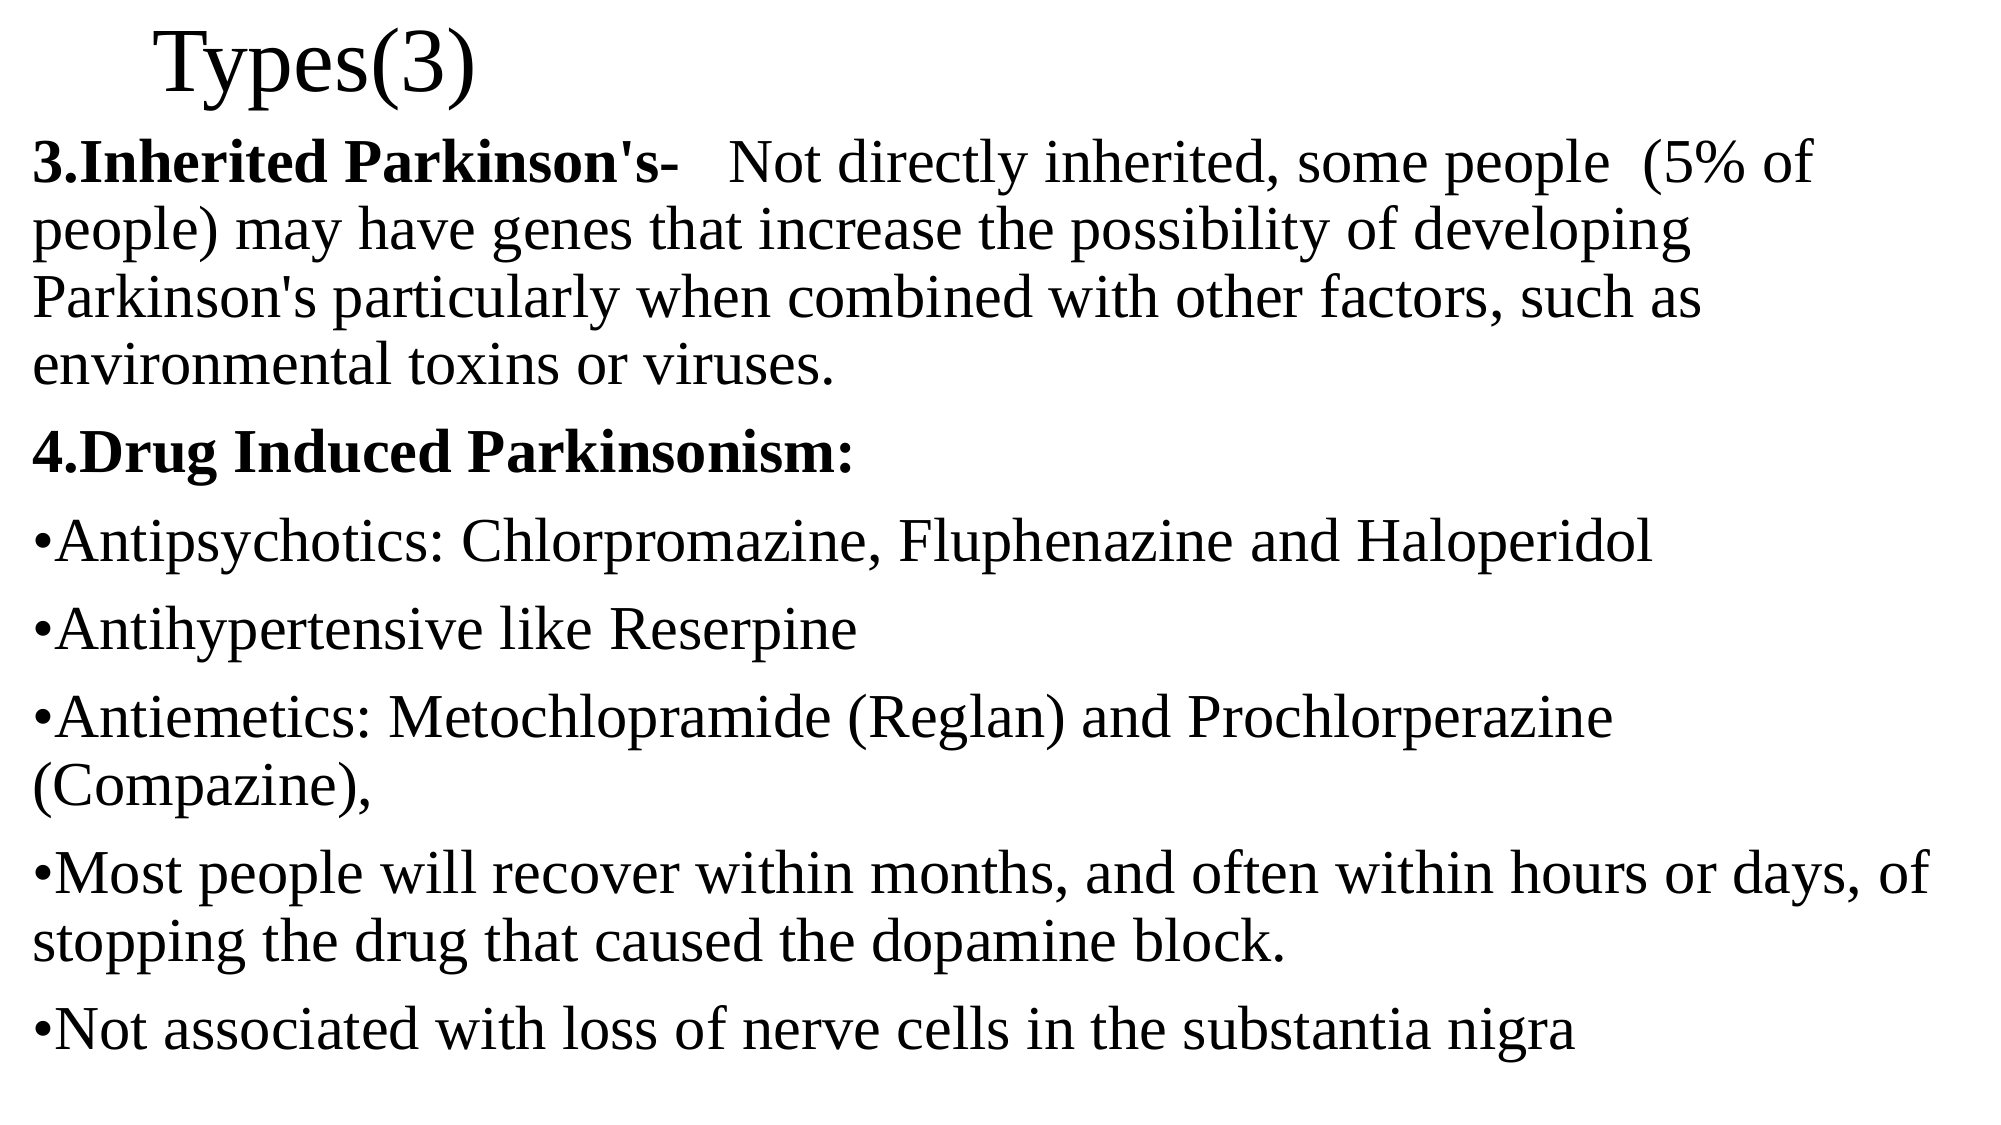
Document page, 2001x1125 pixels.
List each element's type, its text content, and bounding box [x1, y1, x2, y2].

list 3.Inherited Parkinson's- Not directly inherited, some people (5% of people) may have genes that increase the possibility of developing Parkinson's particularly when combined with other factors, such as environmental toxins or viruses. 4.Drug Induced Parkinsonism: •Antipsychotics: Chlorpromazine, Fluphenazine and Haloperidol •Antihypertensive like Reserpine •Antiemetics: Metochlopramide (Reglan) and Prochlorperazine (Compazine), •Most people will recover within months, and often within hours or days, of stopping the drug that caused the dopamine block. •Not associated with loss of nerve cells in the substantia nigra [17, 120, 1957, 1109]
title Types(3) [137, 0, 1863, 120]
